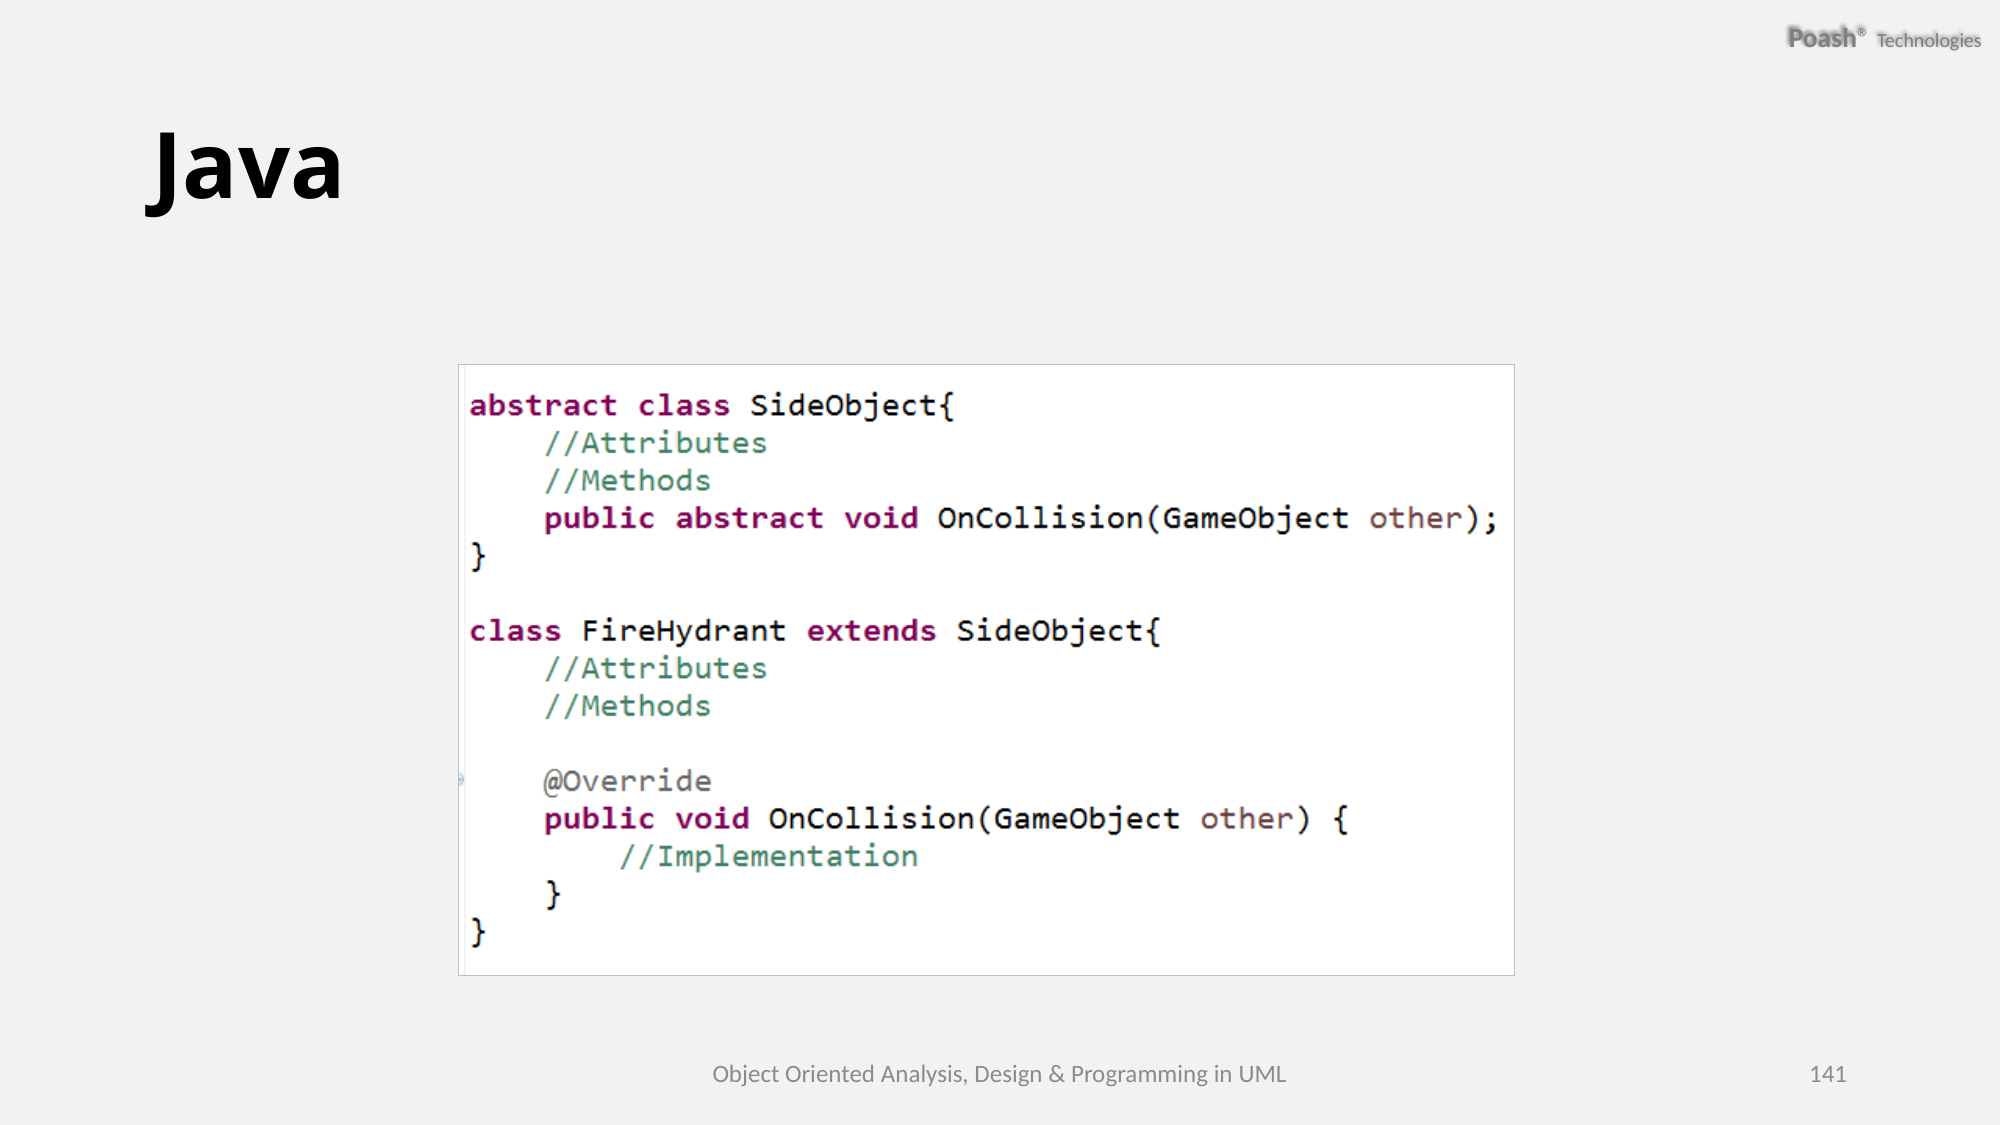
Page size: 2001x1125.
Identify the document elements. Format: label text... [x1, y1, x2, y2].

picture [458, 364, 1515, 976]
footer Object Oriented Analysis, Design & Programming in UML [662, 1042, 1338, 1103]
slide_number 141 [1412, 1042, 1863, 1103]
title Java [137, 59, 1863, 278]
